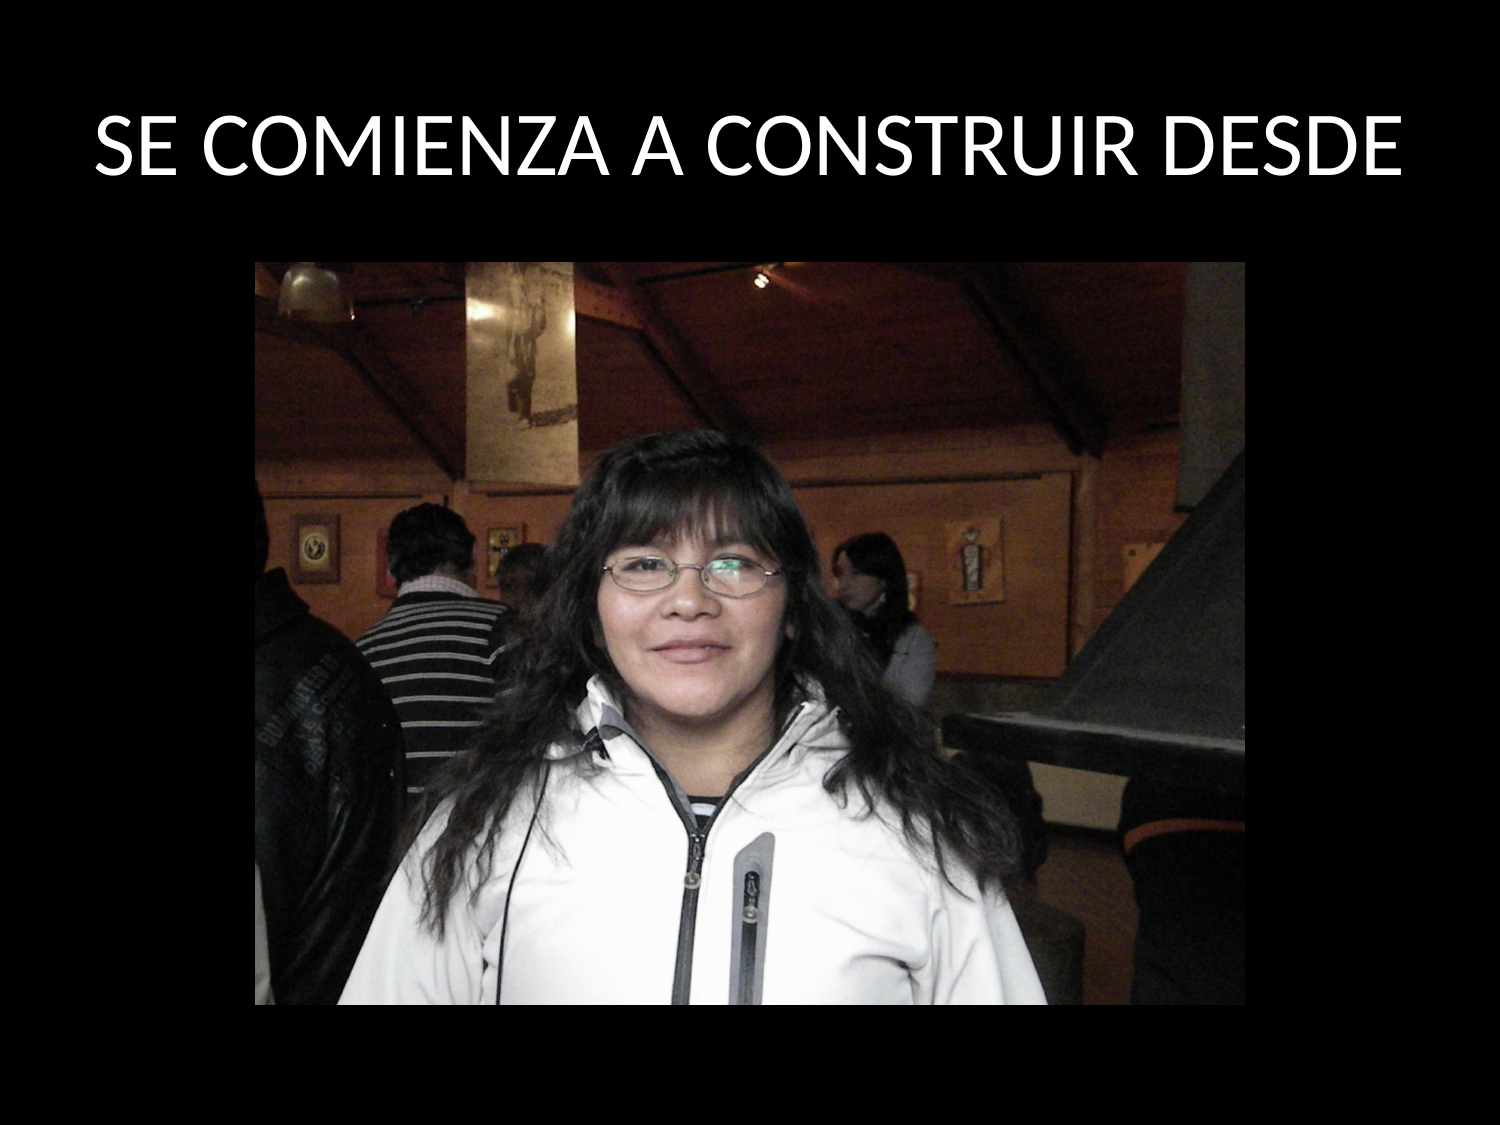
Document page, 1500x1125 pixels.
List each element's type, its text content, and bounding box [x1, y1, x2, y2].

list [254, 262, 1246, 1006]
title SE COMIENZA A CONSTRUIR DESDE [75, 45, 1425, 233]
